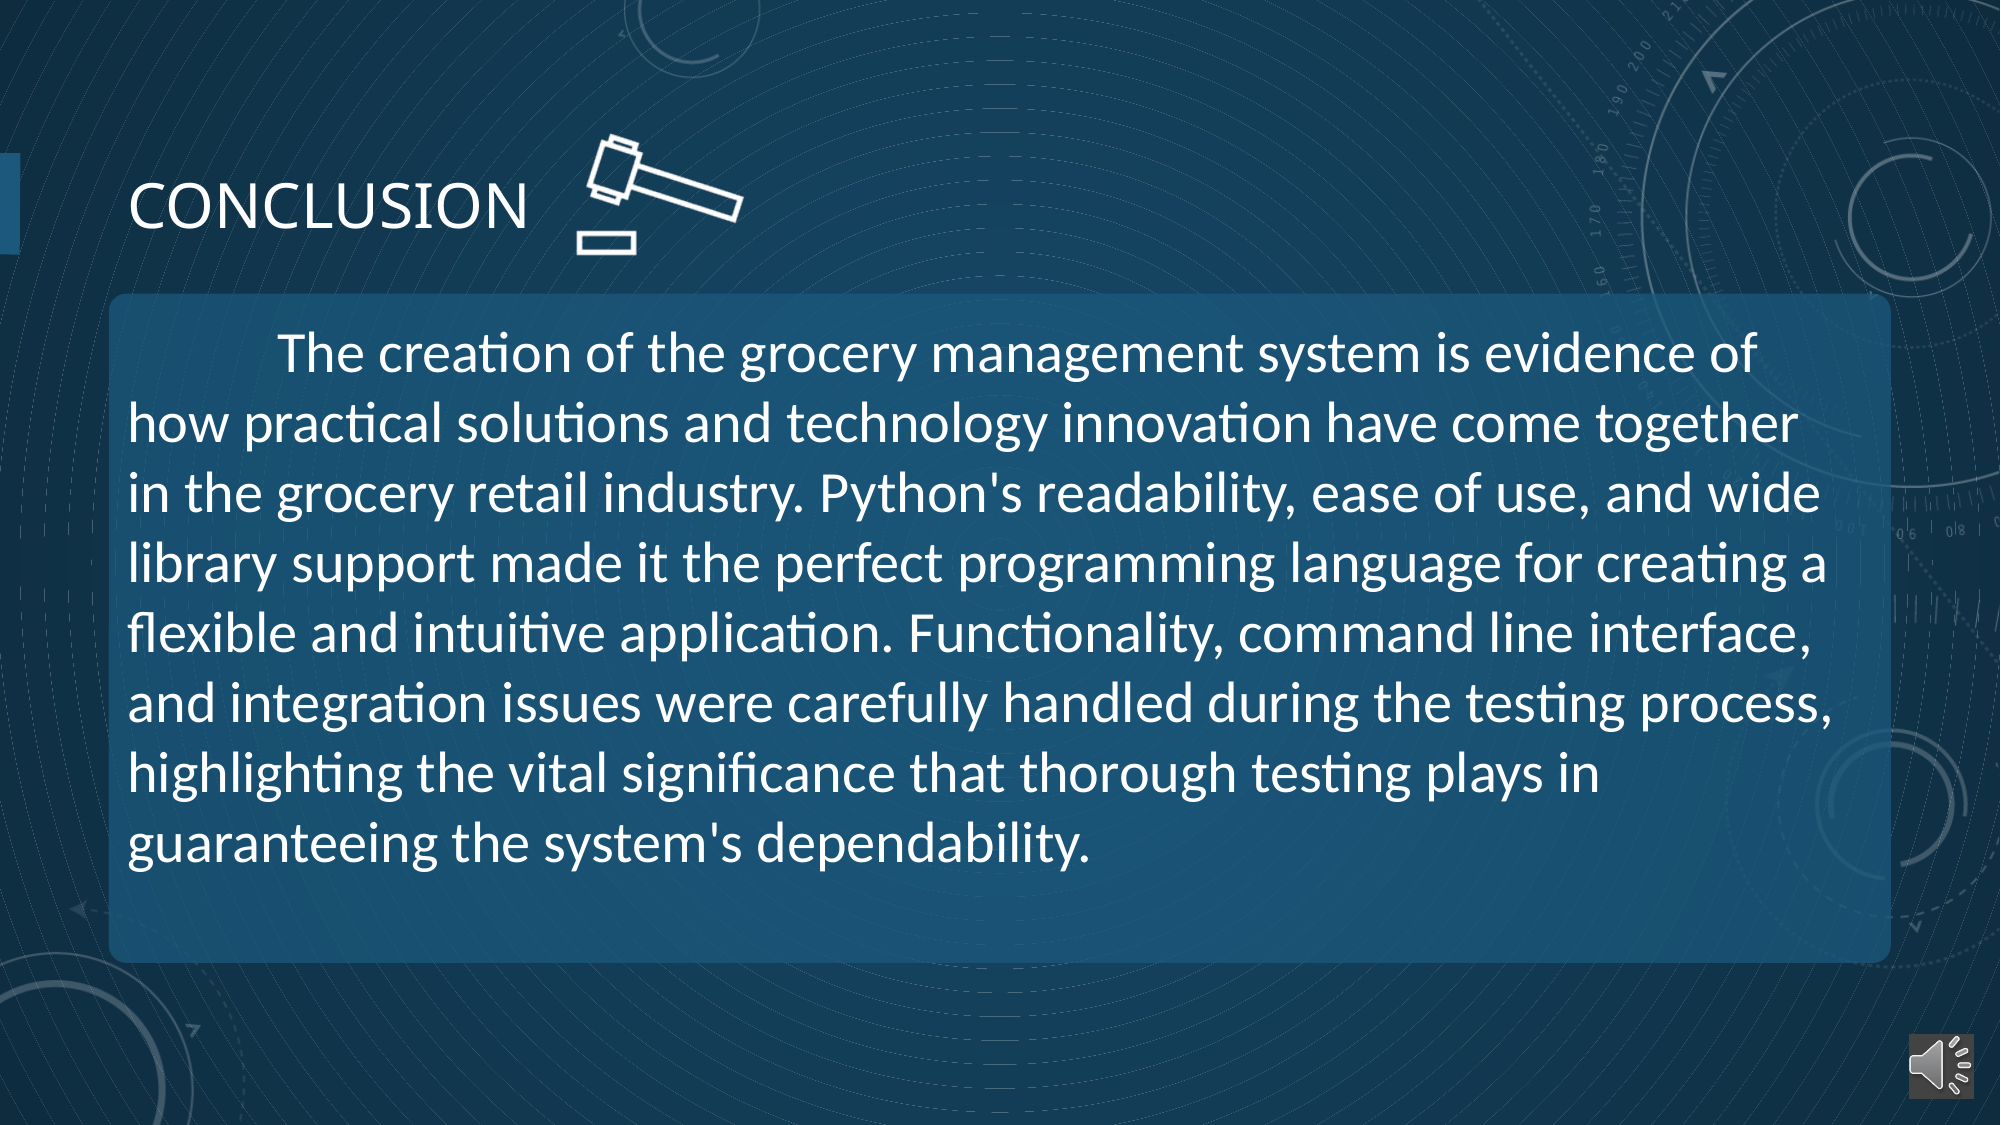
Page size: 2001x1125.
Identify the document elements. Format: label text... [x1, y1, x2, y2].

list The creation of the grocery management system is evidence of how practical solutions and technology innovation have come together in the grocery retail industry. Python's readability, ease of use, and wide library support made it the perfect programming language for creating a flexible and intuitive application. Functionality, command line interface, and integration issues were carefully handled during the testing process, highlighting the vital significance that thorough testing plays in guaranteeing the system's dependability. [110, 304, 1858, 794]
title Conclusion [112, 99, 1891, 307]
picture [0, 0, 2000, 1125]
